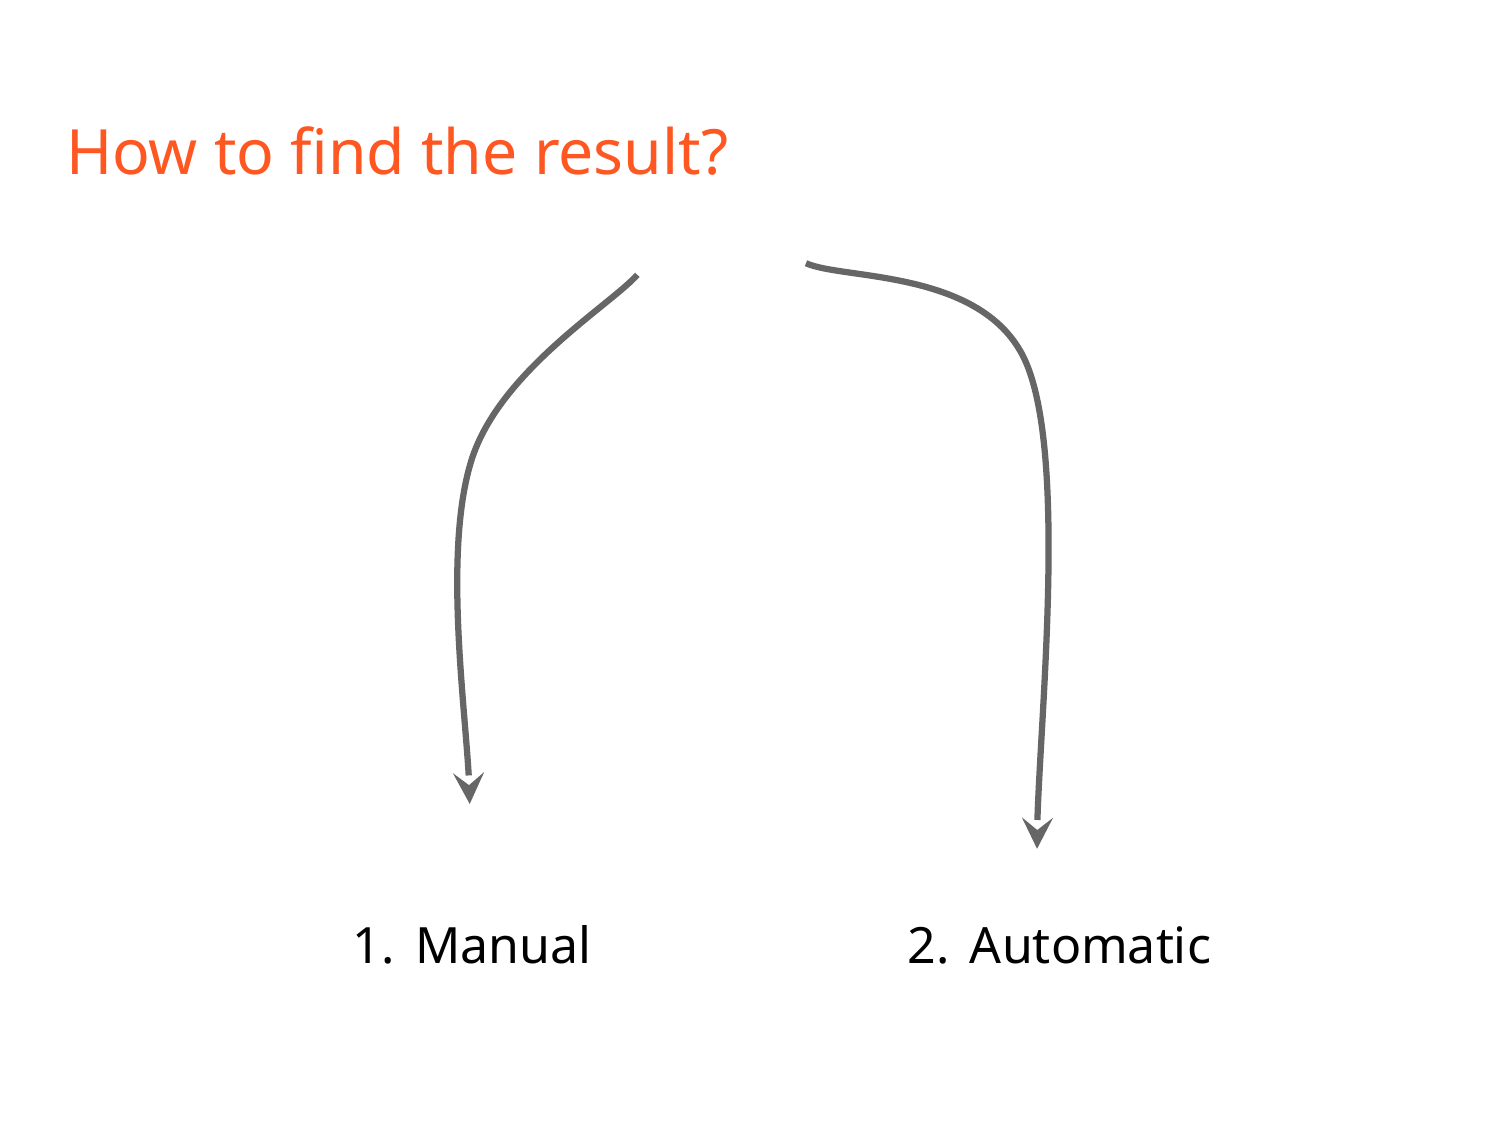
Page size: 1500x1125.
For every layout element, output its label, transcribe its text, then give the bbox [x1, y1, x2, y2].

text_box [805, 263, 1049, 849]
list Automatic [879, 889, 1301, 1036]
list Manual [325, 889, 653, 1036]
title How to find the result? [51, 97, 1449, 223]
text_box [457, 274, 638, 804]
